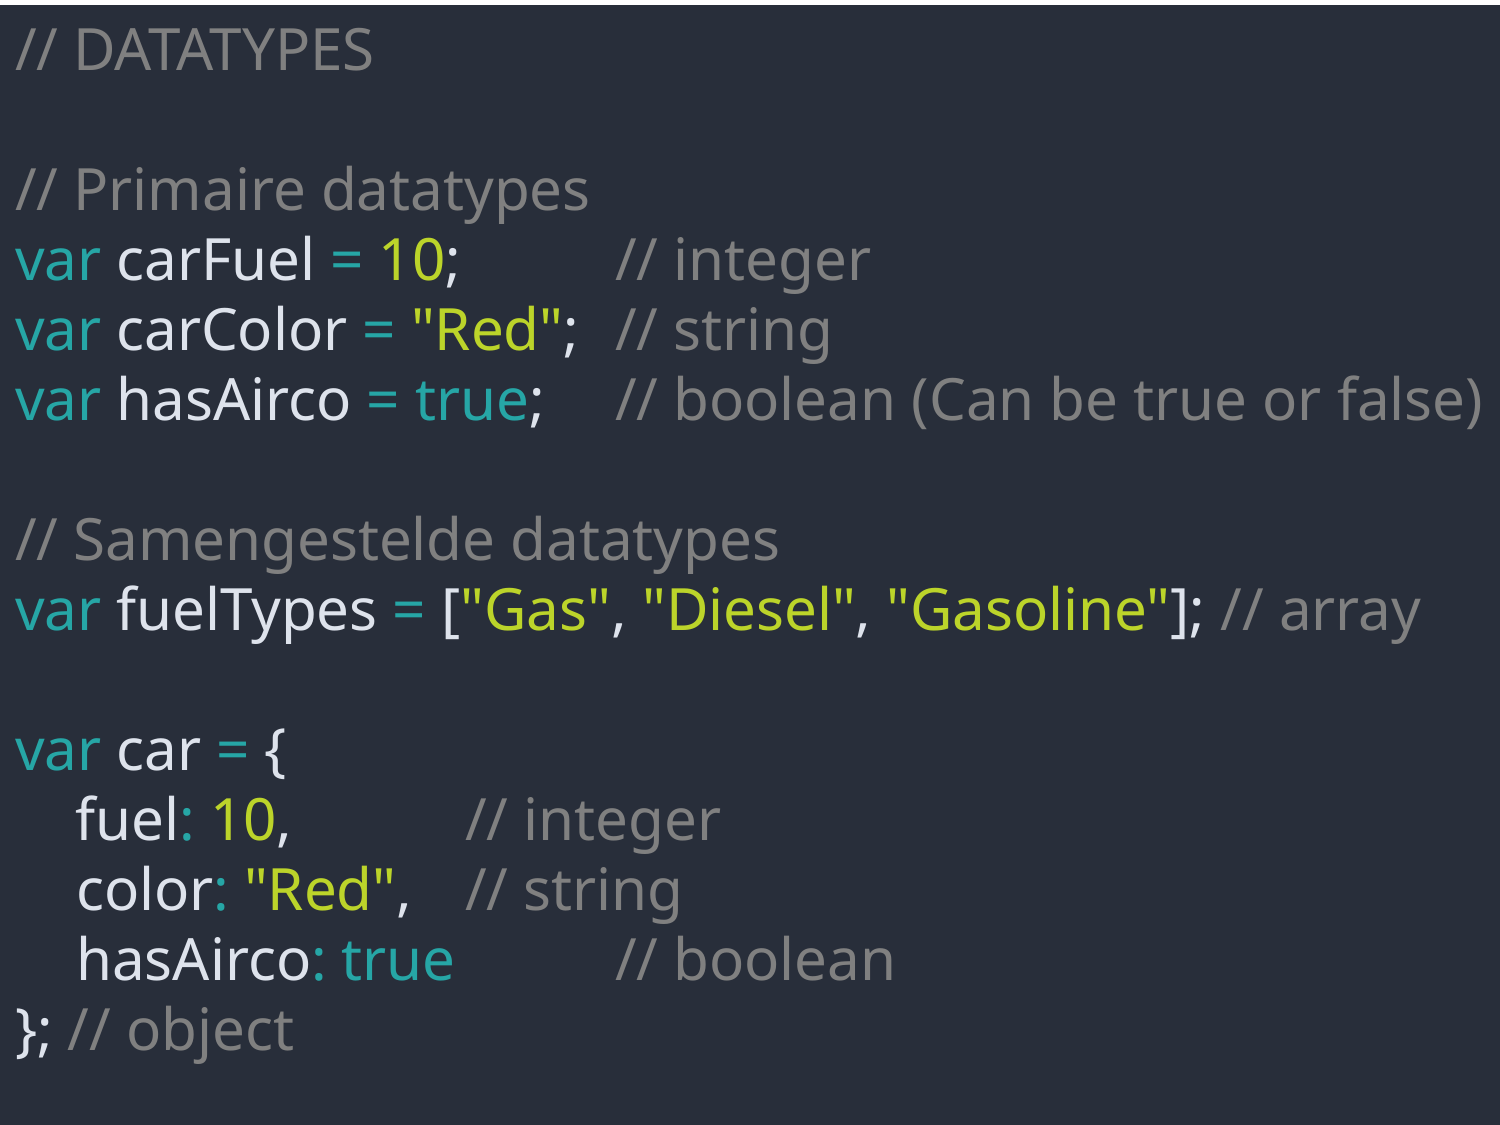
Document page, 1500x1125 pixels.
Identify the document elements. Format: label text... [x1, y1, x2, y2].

text_box // DATATYPES // Primaire datatypes var carFuel = 10; // integer var carColor = "Red"; // string var hasAirco = true; // boolean (Can be true or false) // Samengestelde datatypes var fuelTypes = ["Gas", "Diesel", "Gasoline"]; // array var car = { fuel: 10, // integer color: "Red", // string hasAirco: true // boolean }; // object [0, 5, 1500, 1125]
